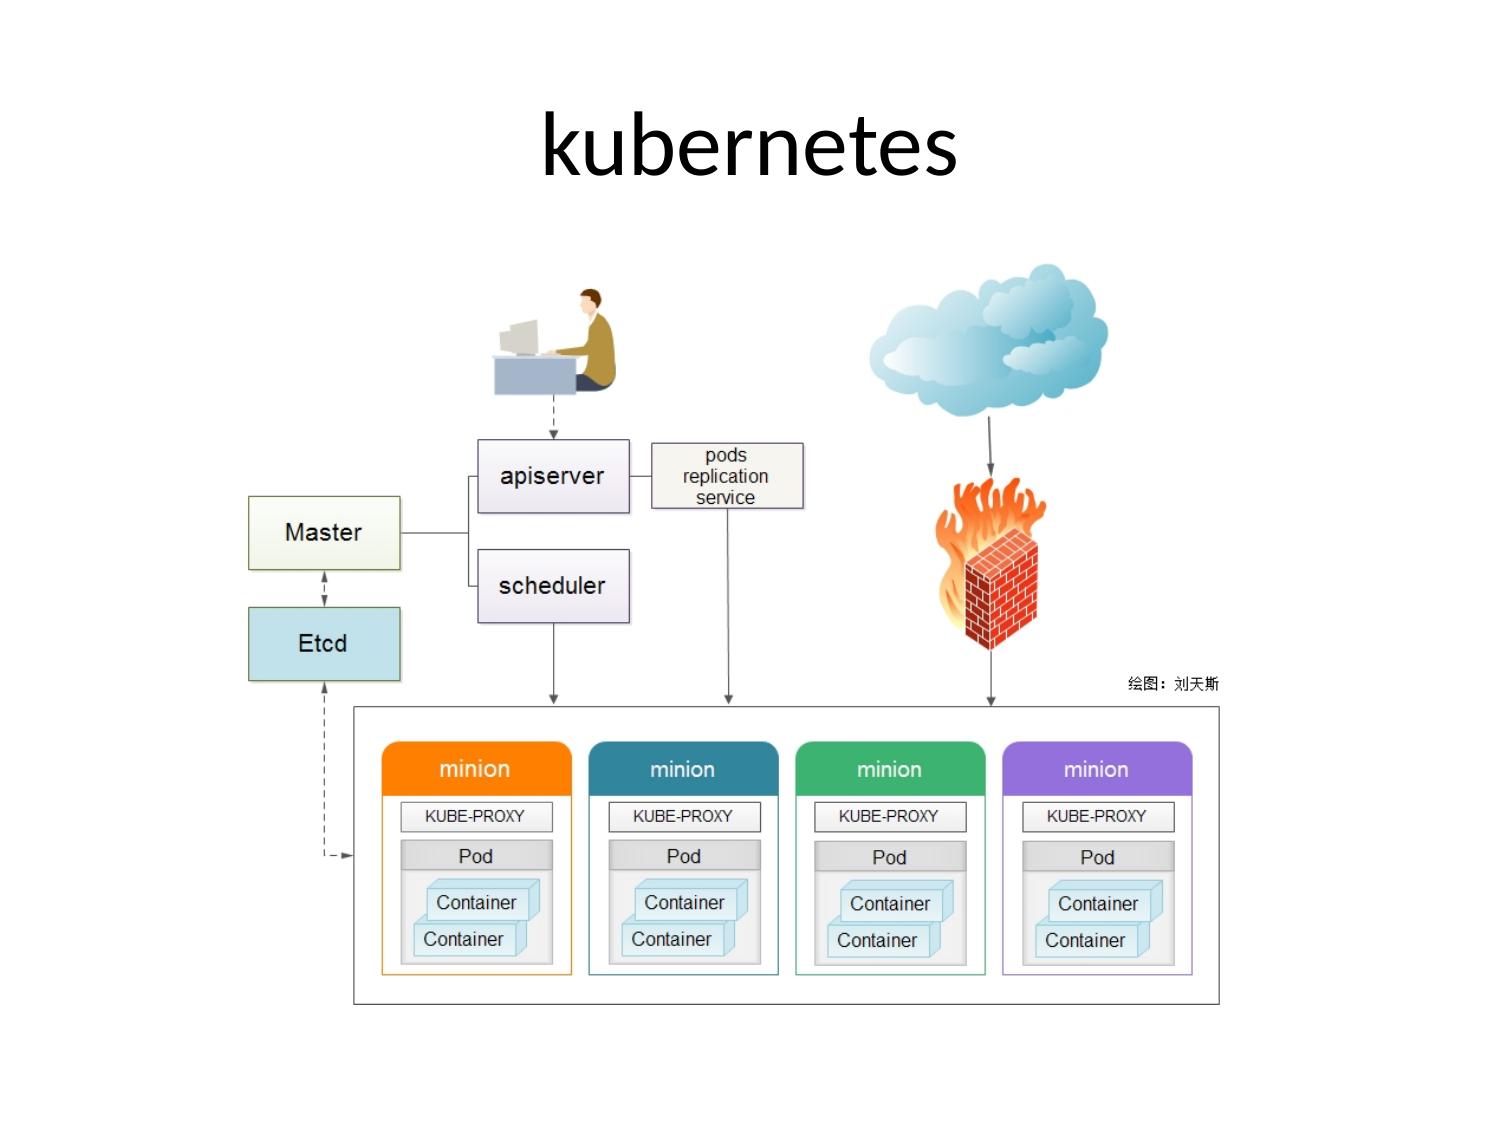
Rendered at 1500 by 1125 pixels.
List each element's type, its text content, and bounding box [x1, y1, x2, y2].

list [74, 262, 1426, 1006]
title kubernetes [75, 45, 1425, 233]
